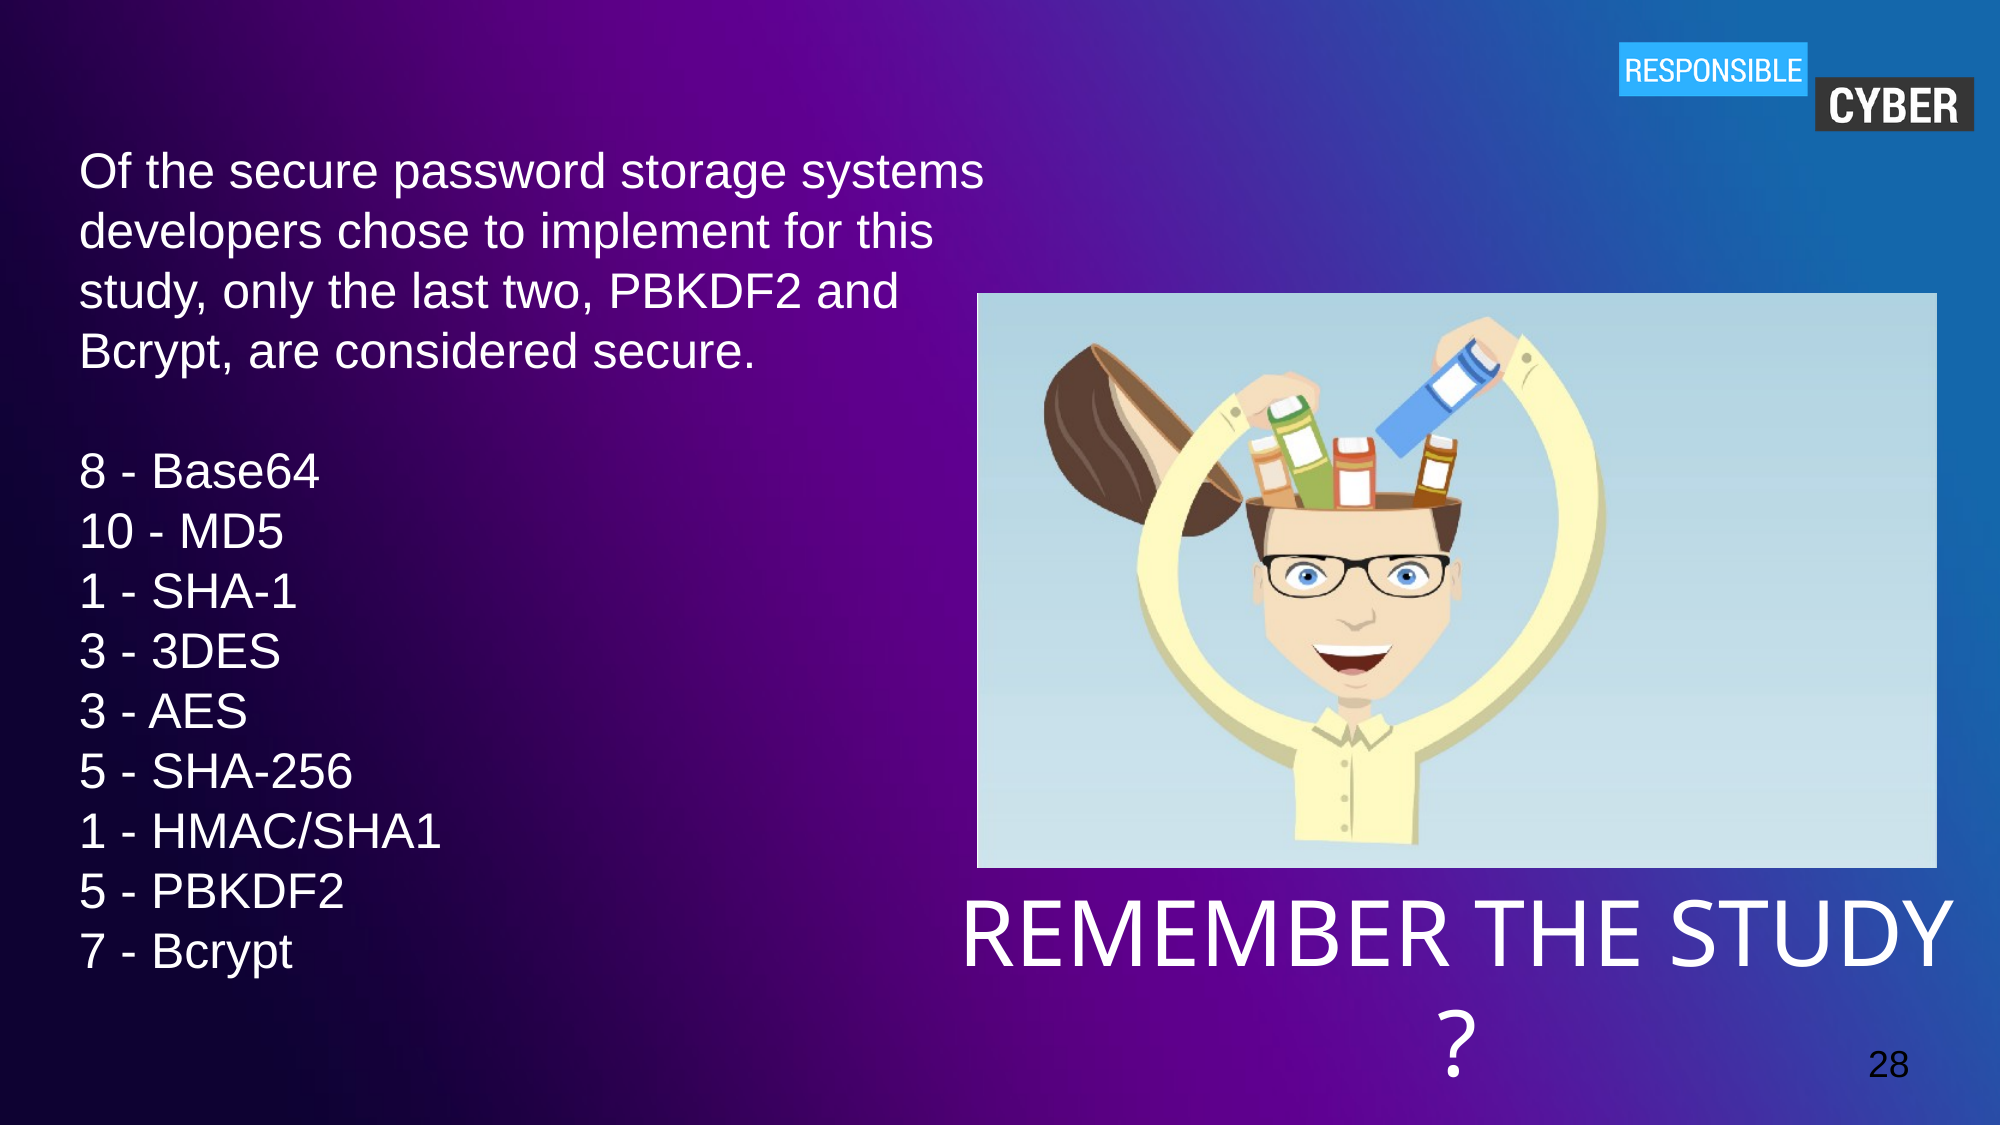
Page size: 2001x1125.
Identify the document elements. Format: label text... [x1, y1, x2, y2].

text_box Remember the Study ? [940, 867, 1974, 1103]
text_box Of the secure password storage systems developers chose to implement for this study, only the last two, PBKDF2 and Bcrypt, are considered secure. 8 - Base64 10 - MD5 1 - SHA-1 3 - 3DES 3 - AES 5 - SHA-256 1 - HMAC/SHA1 5 - PBKDF2 7 - Bcrypt [64, 130, 1064, 986]
picture [0, 0, 2000, 1125]
